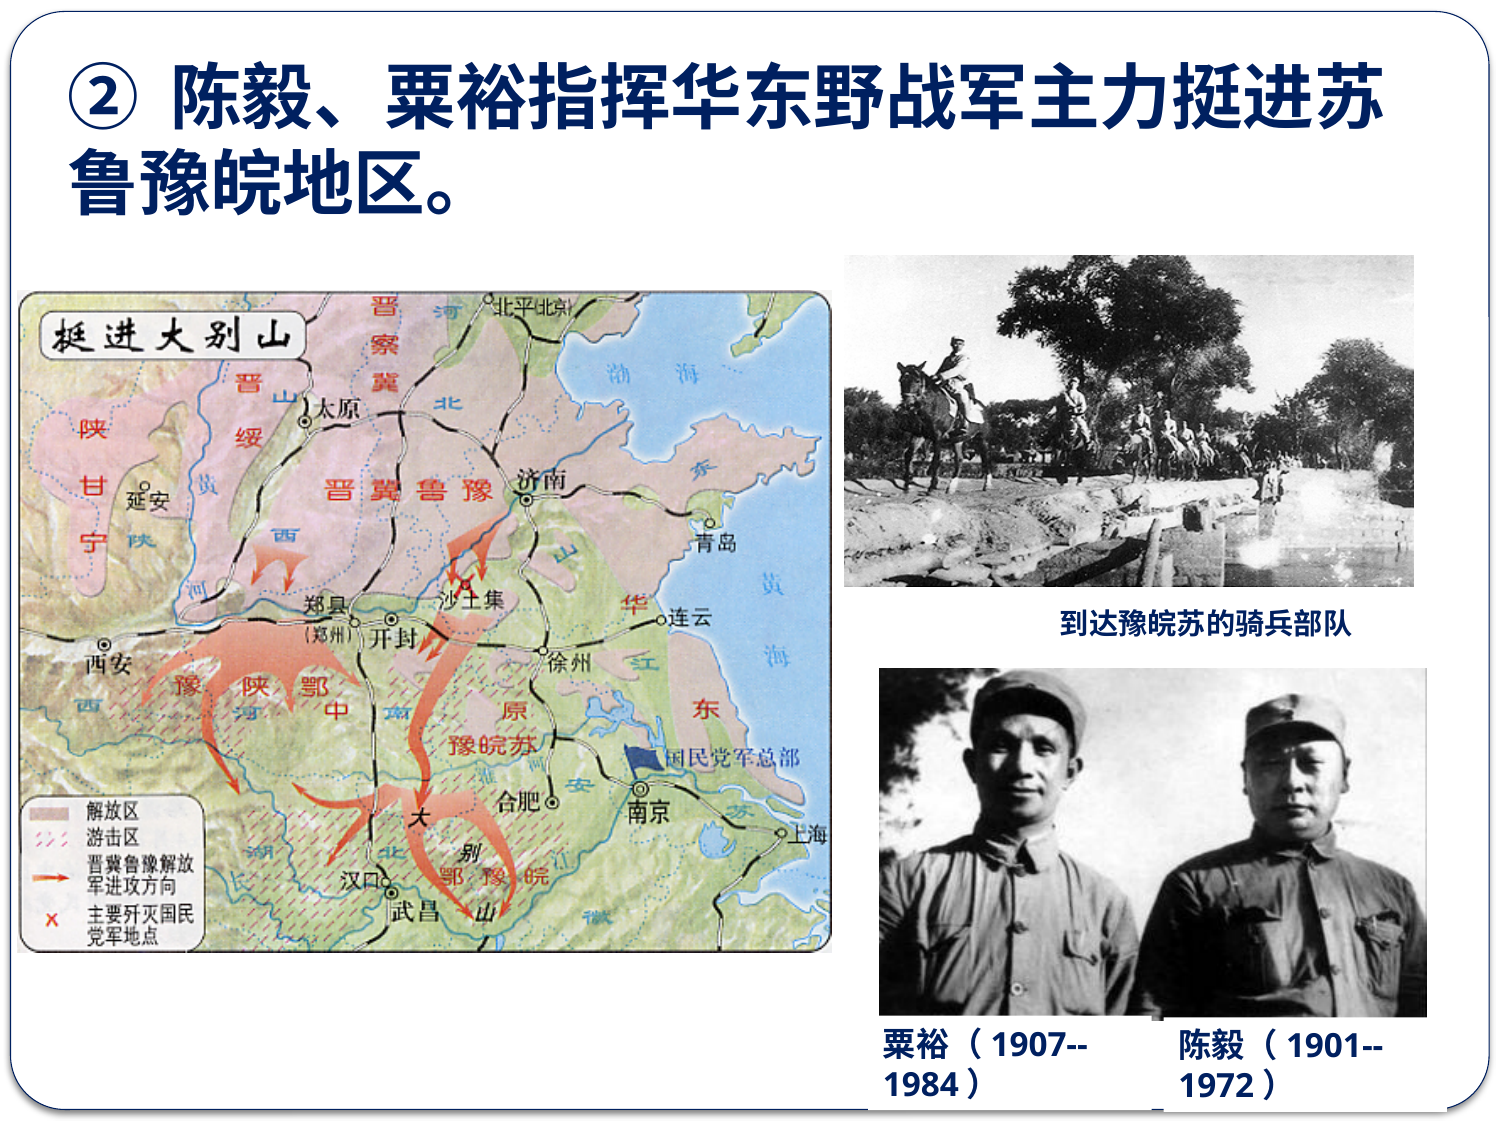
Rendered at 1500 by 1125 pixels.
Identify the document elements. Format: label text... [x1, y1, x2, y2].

picture [879, 668, 1427, 1022]
text_box 粟裕（1907--1984） [868, 1015, 1152, 1111]
text_box 陈毅（1901--1972） [1163, 1017, 1447, 1112]
text_box 到达豫皖苏的骑兵部队 [1045, 597, 1388, 648]
text_box ② 陈毅、粟裕指挥华东野战军主力挺进苏鲁豫皖地区。 [53, 45, 1447, 233]
picture [17, 290, 832, 953]
picture [844, 255, 1415, 587]
